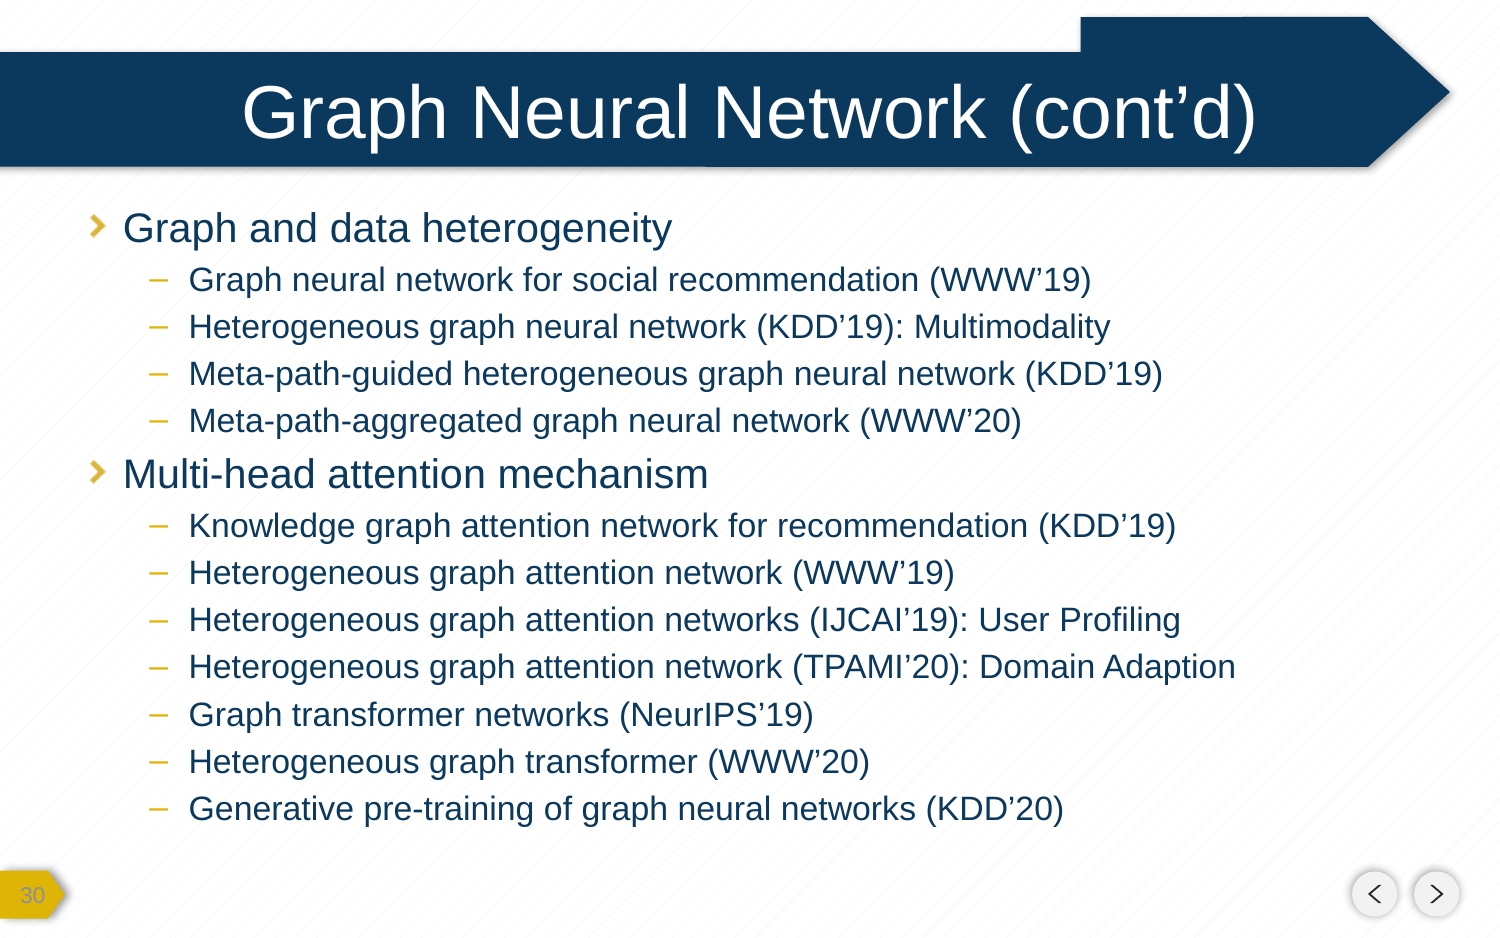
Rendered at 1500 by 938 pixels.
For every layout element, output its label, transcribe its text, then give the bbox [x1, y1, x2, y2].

list Graph and data heterogeneity Graph neural network for social recommendation (WWW’19) Heterogeneous graph neural network (KDD’19): Multimodality Meta-path-guided heterogeneous graph neural network (KDD’19) Meta-path-aggregated graph neural network (WWW’20) Multi-head attention mechanism Knowledge graph attention network for recommendation (KDD’19) Heterogeneous graph attention network (WWW’19) Heterogeneous graph attention networks (IJCAI’19): User Profiling Heterogeneous graph attention network (TPAMI’20): Domain Adaption Graph transformer networks (NeurIPS’19) Heterogeneous graph transformer (WWW’20) Generative pre-training of graph neural networks (KDD’20) [75, 193, 1425, 838]
picture [90, 214, 106, 238]
picture [90, 460, 106, 484]
title Graph Neural Network (cont’d) [127, 56, 1373, 162]
slide_number 29 [0, 870, 61, 919]
